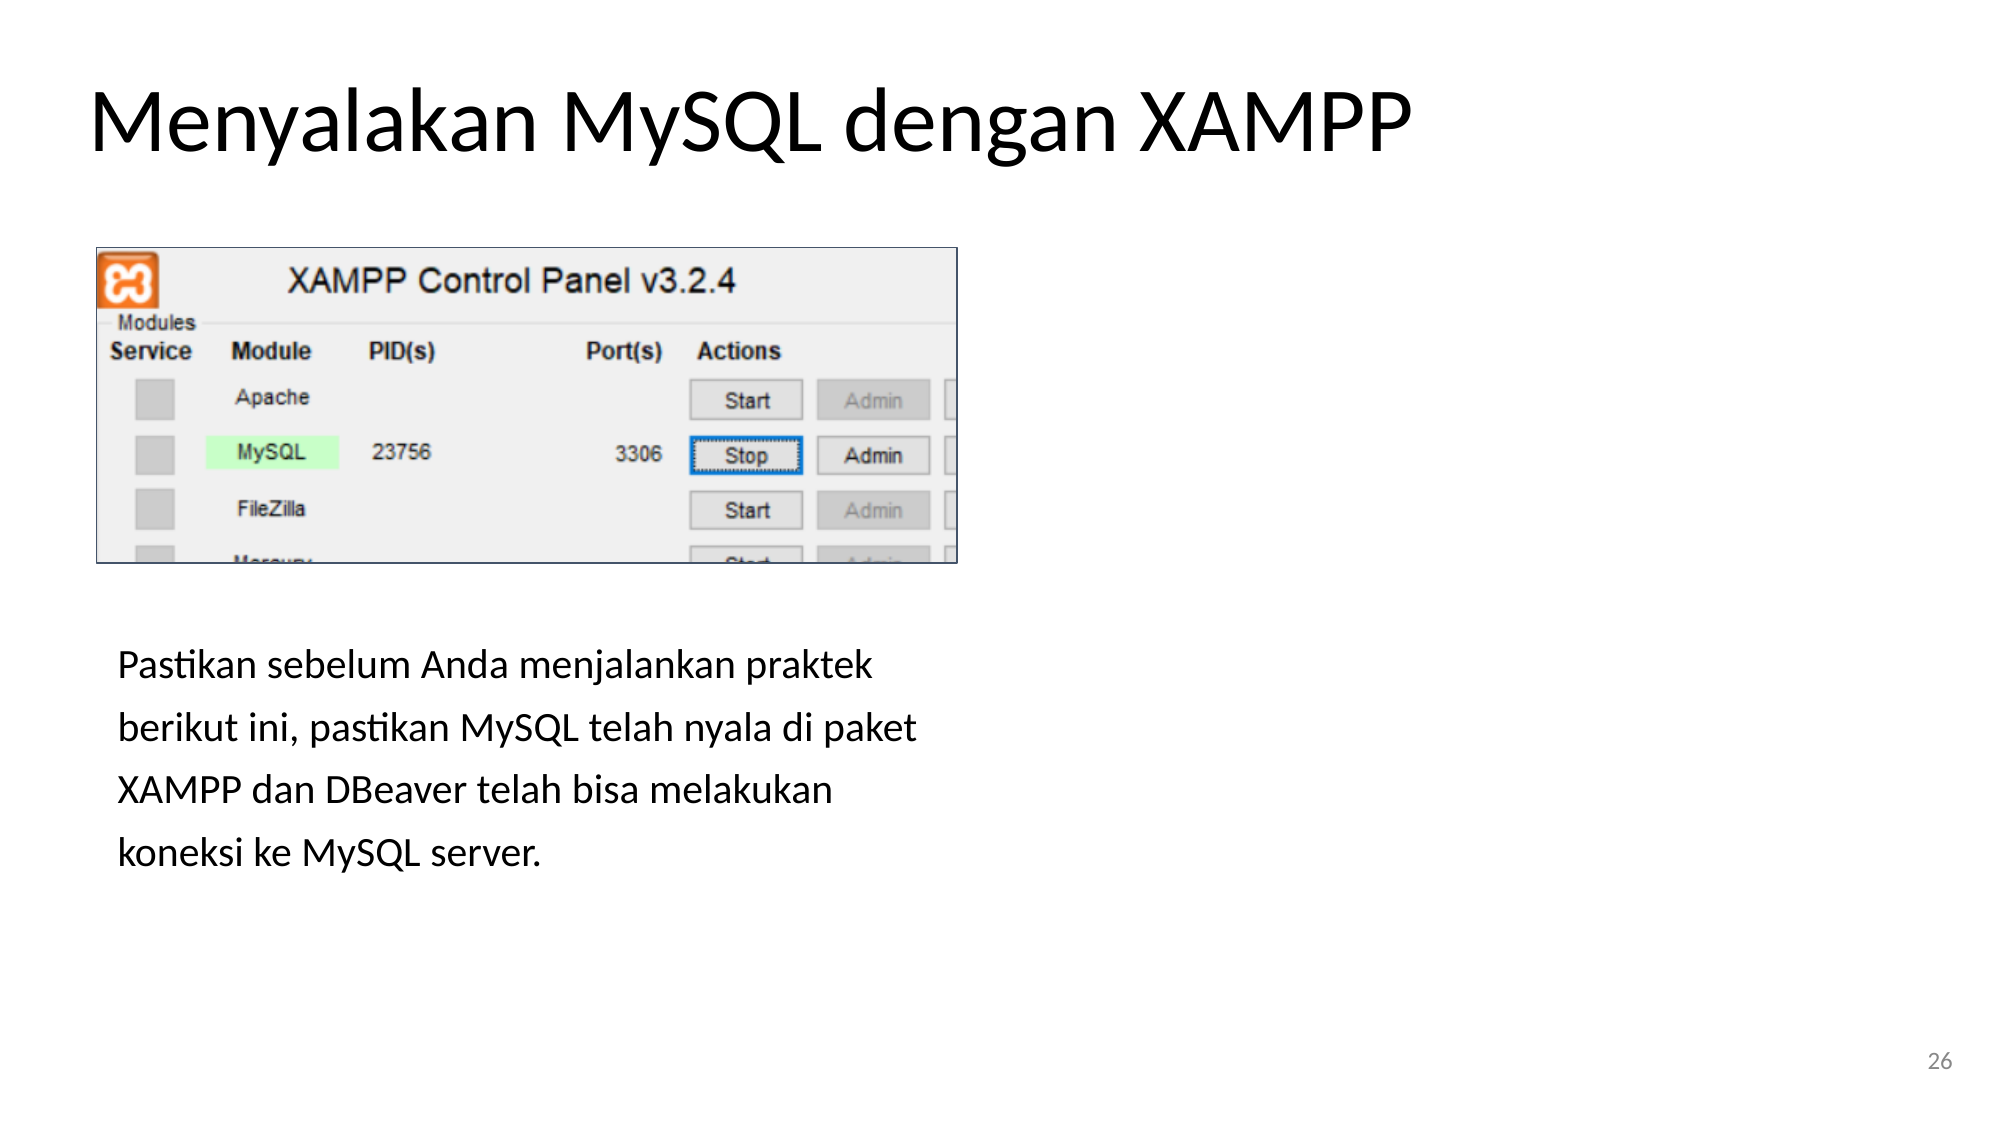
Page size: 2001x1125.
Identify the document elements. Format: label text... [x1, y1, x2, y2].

slide_number ‹#› [1853, 1019, 1974, 1106]
title Menyalakan MySQL dengan XAMPP [68, 65, 2000, 192]
list Pastikan sebelum Anda menjalankan praktek berikut ini, pastikan MySQL telah nyala di paket XAMPP dan DBeaver telah bisa melakukan koneksi ke MySQL server. [97, 606, 969, 1005]
picture [97, 247, 957, 563]
